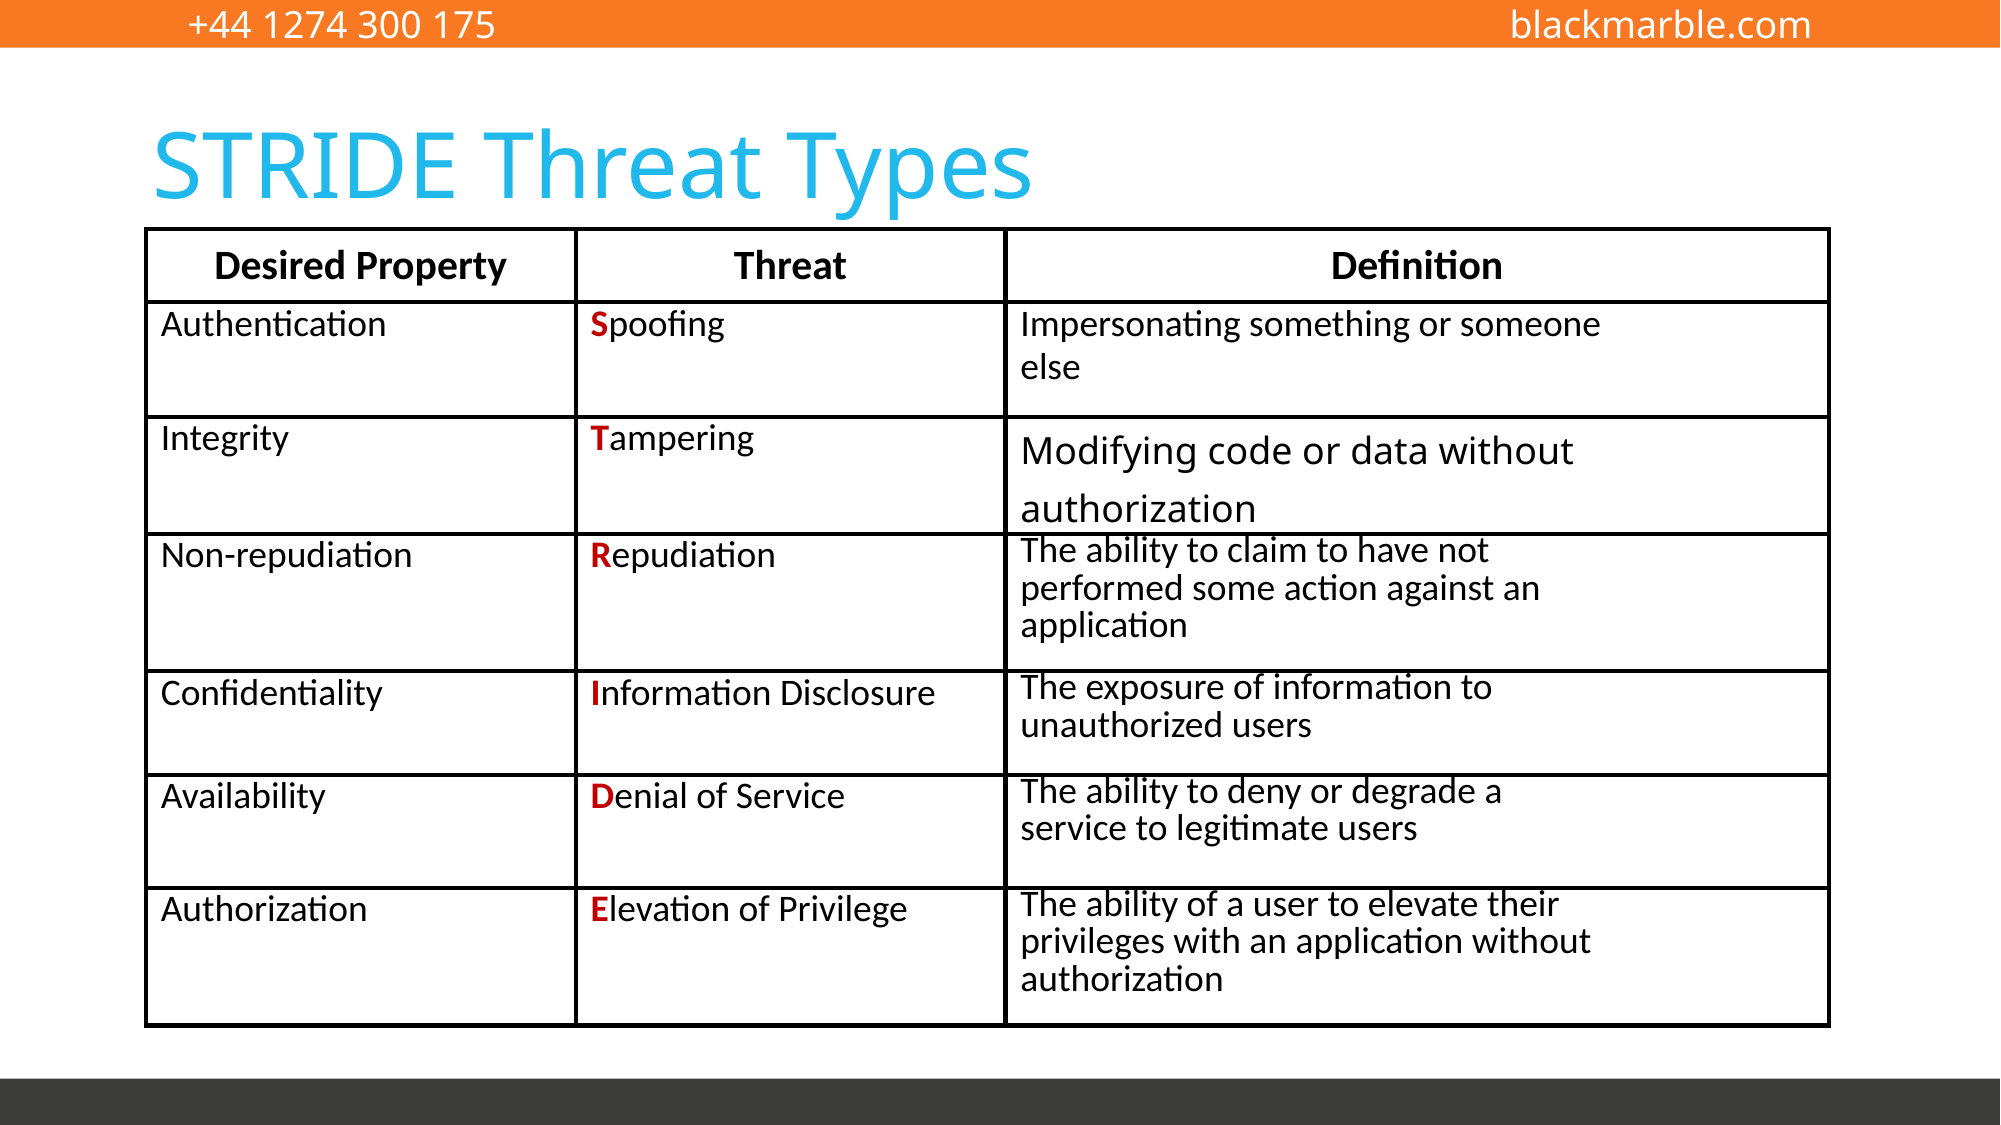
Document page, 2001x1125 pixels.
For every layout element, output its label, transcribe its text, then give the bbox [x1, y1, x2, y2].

table_cell Impersonating something or someone else [1008, 304, 1827, 415]
table_cell Elevation of Privilege [578, 890, 1003, 1023]
table_cell Tampering [578, 419, 1003, 532]
table_cell Spoofing [578, 304, 1003, 415]
table_cell The ability of a user to elevate their privileges with an application without authorization [1008, 890, 1827, 1023]
table_cell Authentication [148, 304, 574, 415]
table_cell Availability [148, 777, 574, 886]
table_cell Integrity [148, 419, 574, 532]
table_cell Non-repudiation [148, 536, 574, 669]
table_cell Repudiation [578, 536, 1003, 669]
table_cell Information Disclosure [578, 673, 1003, 773]
table_header Desired Property [148, 231, 574, 300]
table_cell Confidentiality [148, 673, 574, 773]
table_cell The ability to claim to have not performed some action against an application [1008, 536, 1827, 669]
table_header Definition [1008, 231, 1827, 300]
table_cell Modifying code or data without authorization [1008, 419, 1827, 532]
table_header Threat [578, 231, 1003, 300]
table_cell The ability to deny or degrade a service to legitimate users [1008, 777, 1827, 886]
table_cell Denial of Service [578, 777, 1003, 886]
table_cell Authorization [148, 890, 574, 1023]
title STRIDE Threat Types [137, 59, 1863, 278]
table_cell The exposure of information to unauthorized users [1008, 673, 1827, 773]
